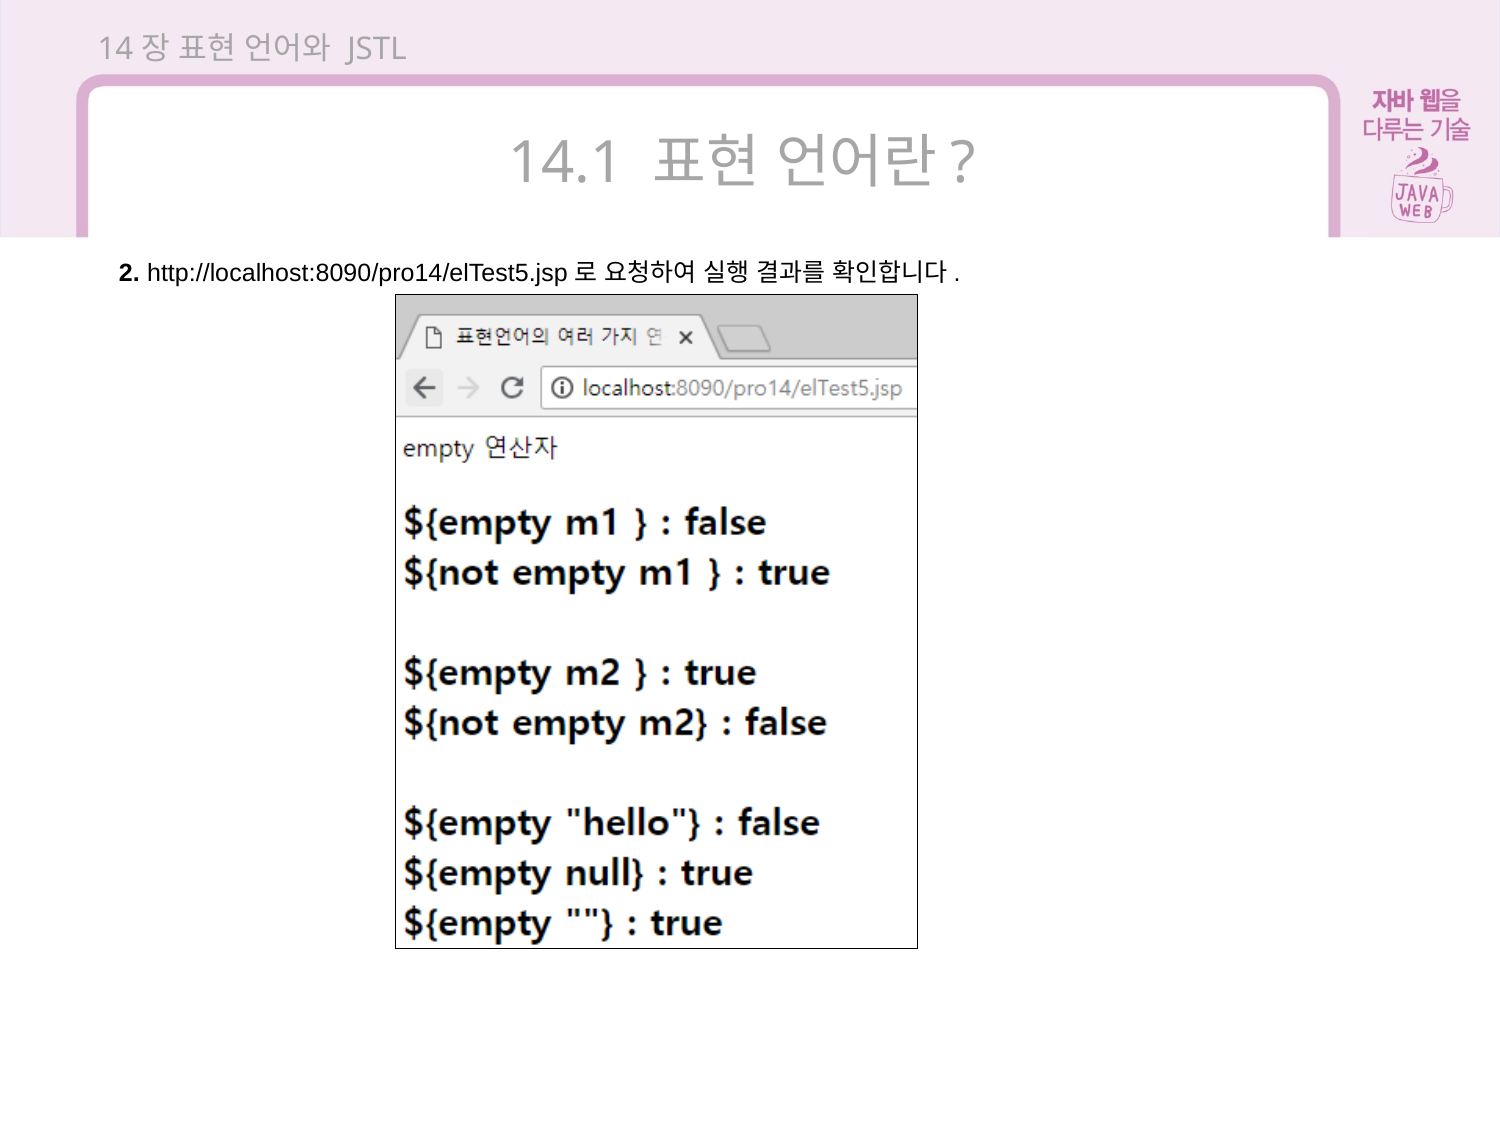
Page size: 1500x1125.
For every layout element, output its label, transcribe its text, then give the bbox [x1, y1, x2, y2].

text_box 14.1 표현 언어란? [217, 117, 1268, 202]
picture [0, 0, 1500, 1125]
text_box 14장 표현 언어와 JSTL [82, 0, 1133, 74]
text_box 2. http://localhost:8090/pro14/elTest5.jsp로 요청하여 실행 결과를 확인합니다. [104, 249, 1347, 295]
